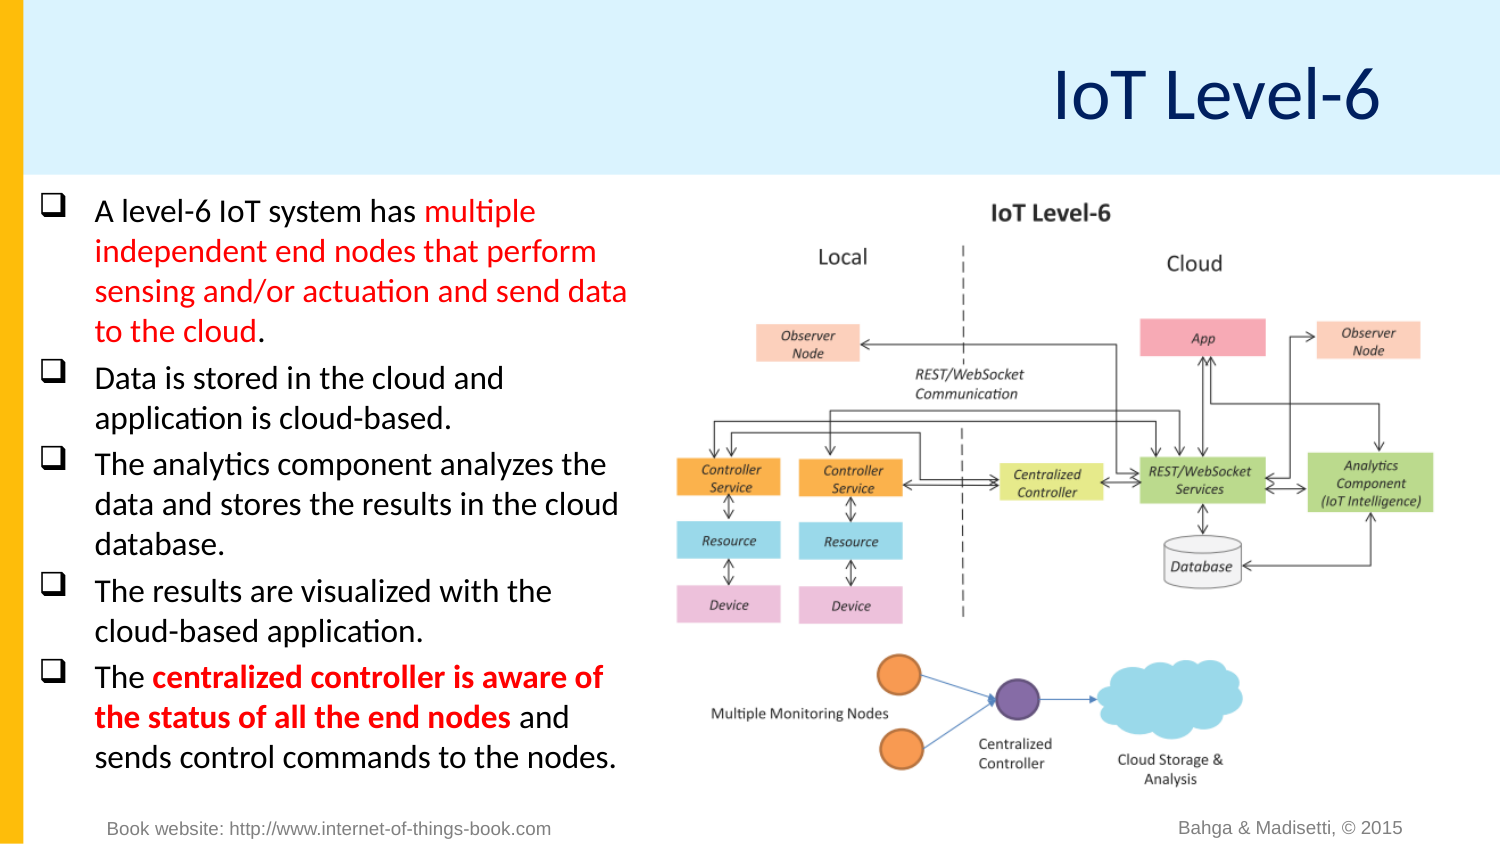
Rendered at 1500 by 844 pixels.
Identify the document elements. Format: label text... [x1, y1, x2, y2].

text_box Bahga & Madisetti, © 2015 [1163, 808, 1443, 844]
title IoT Level-6 [103, 23, 1397, 157]
list A level-6 IoT system has multiple independent end nodes that perform sensing and/or actuation and send data to the cloud. Data is stored in the cloud and application is cloud-based. The analytics component analyzes the data and stores the results in the cloud database. The results are visualized with the cloud-based application. The centralized controller is aware of the status of all the end nodes and sends control commands to the nodes. [25, 182, 657, 808]
text_box [0, 0, 25, 844]
picture [25, 177, 1500, 844]
text_box [25, 0, 1500, 177]
text_box Book website: http://www.internet-of-things-book.com [91, 809, 598, 844]
